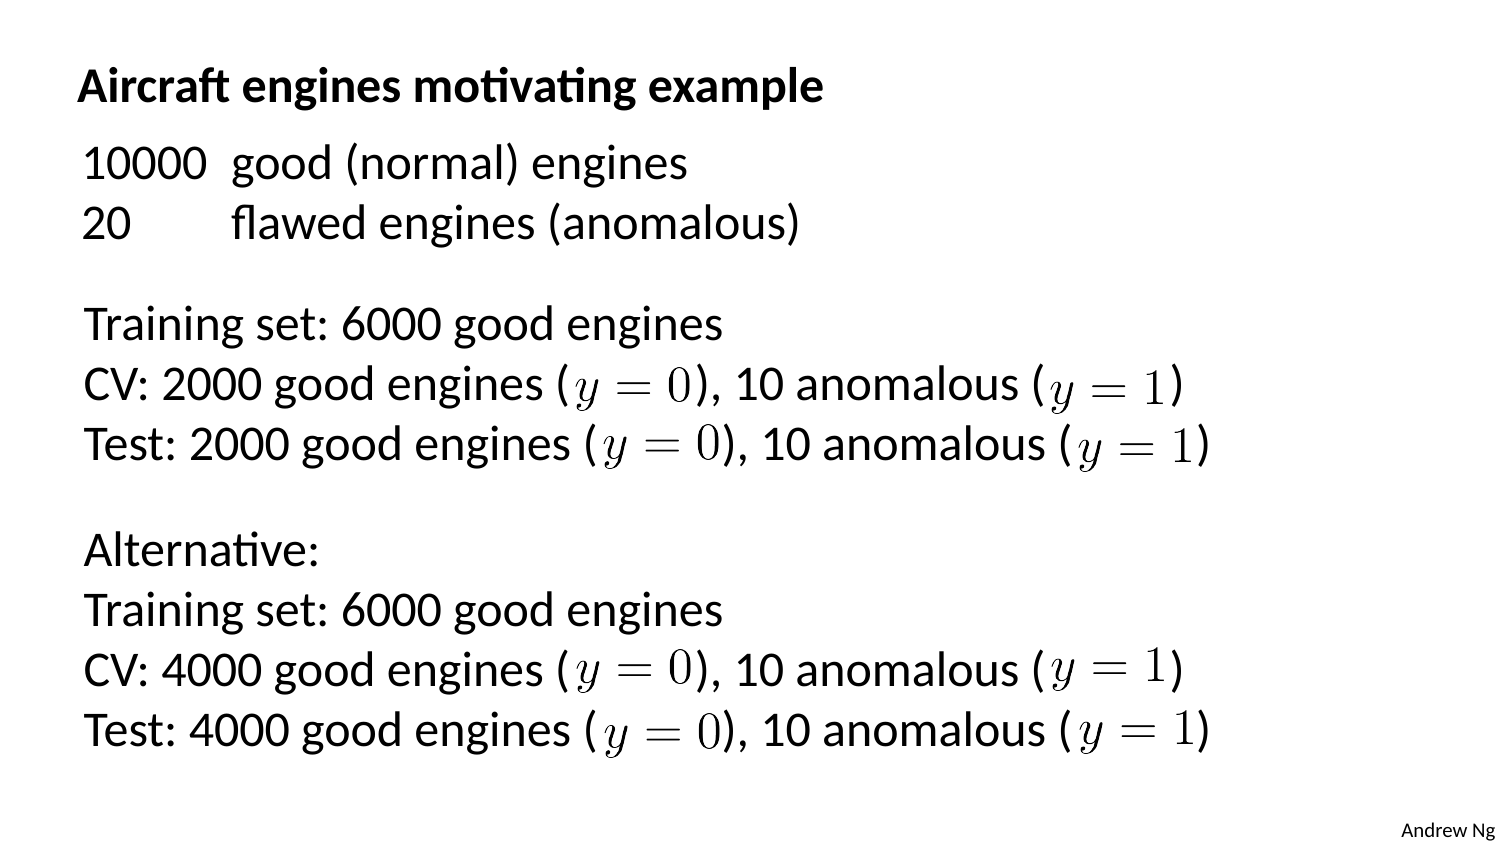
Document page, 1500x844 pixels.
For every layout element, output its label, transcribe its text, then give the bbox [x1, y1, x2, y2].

text_box Aircraft engines motivating example [62, 45, 1425, 121]
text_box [68, 509, 1432, 767]
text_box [68, 282, 1432, 481]
text_box 10000 good (normal) engines 20 flawed engines (anomalous) [66, 121, 1429, 257]
